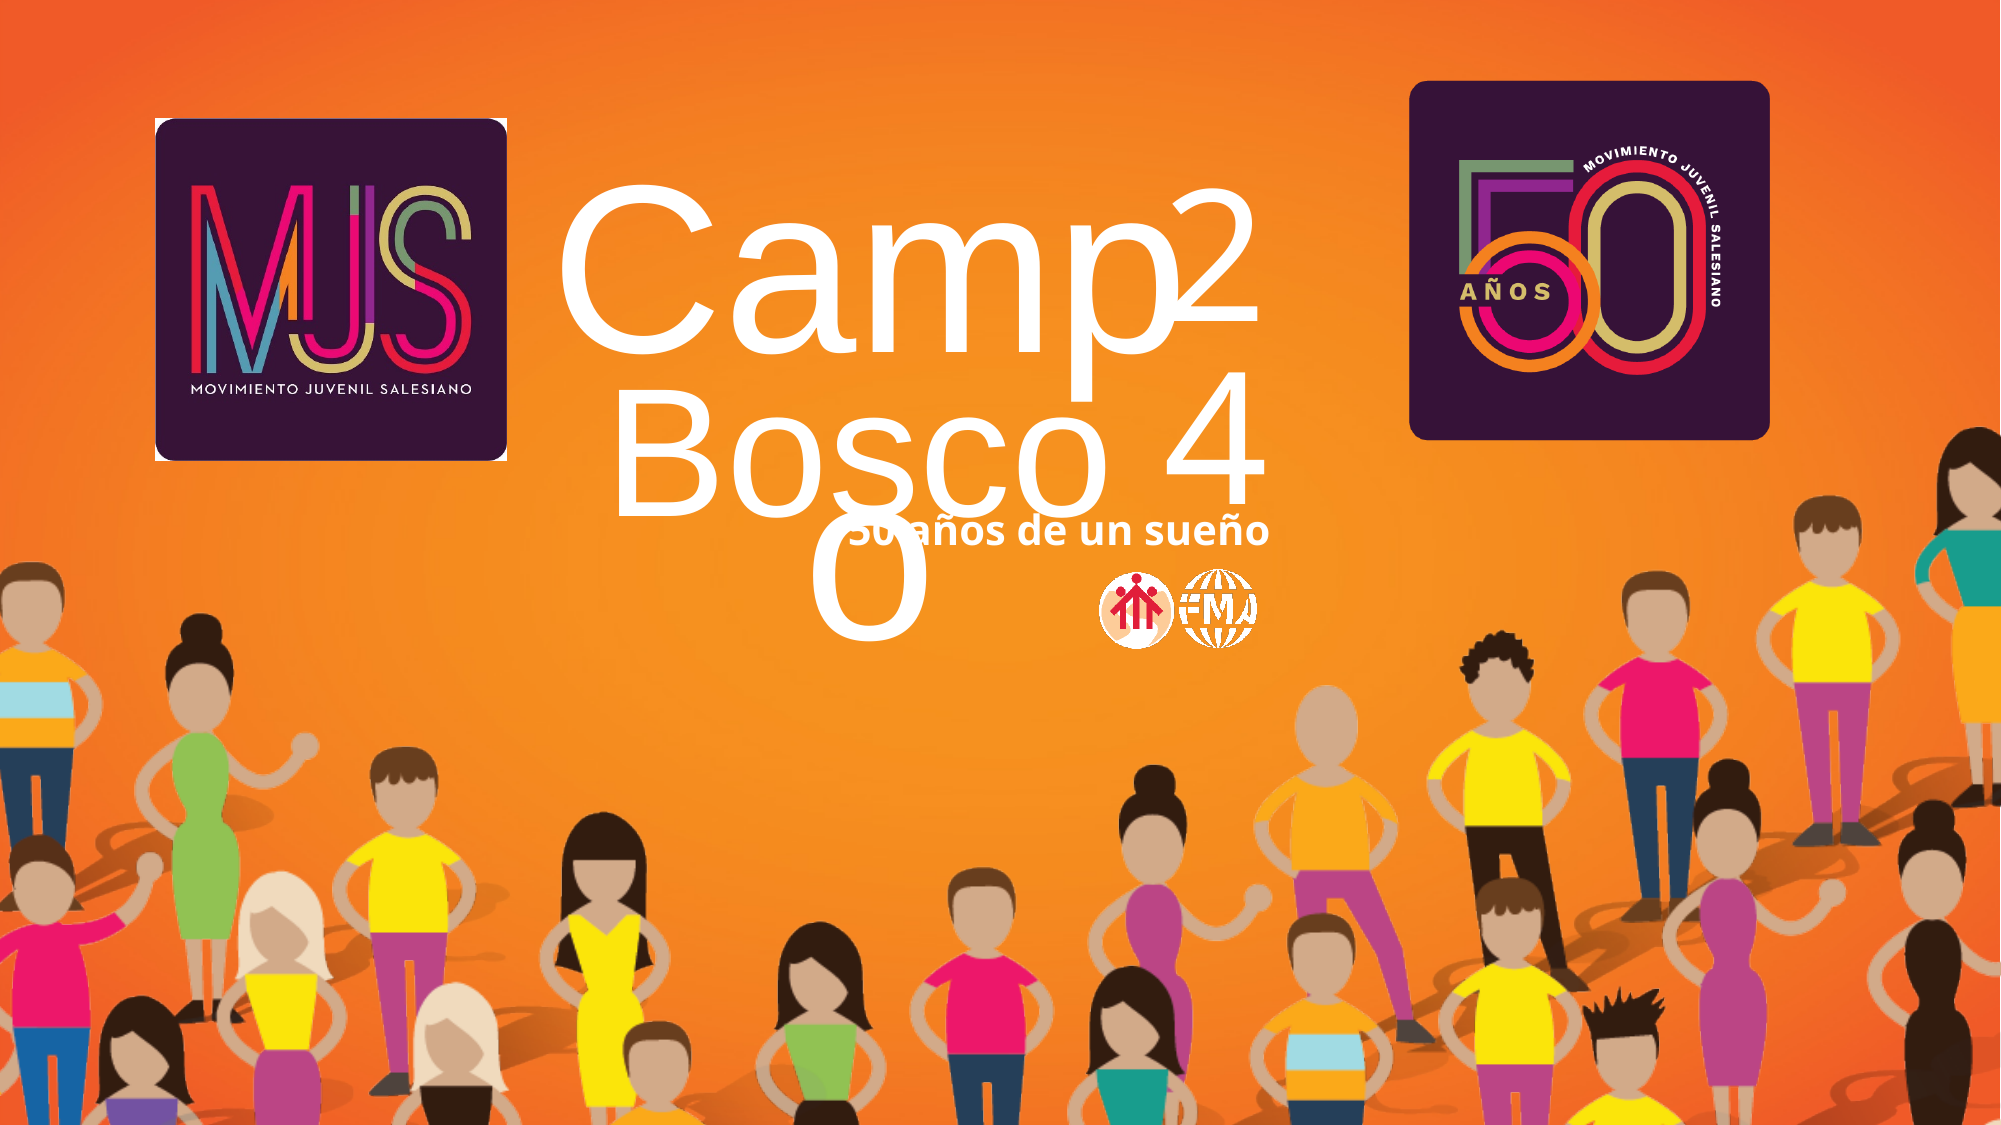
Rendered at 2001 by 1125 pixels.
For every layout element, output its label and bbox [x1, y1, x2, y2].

text_box [533, 105, 1302, 563]
picture [0, 0, 2001, 1125]
text_box [1096, 569, 1257, 650]
text_box [155, 118, 507, 461]
